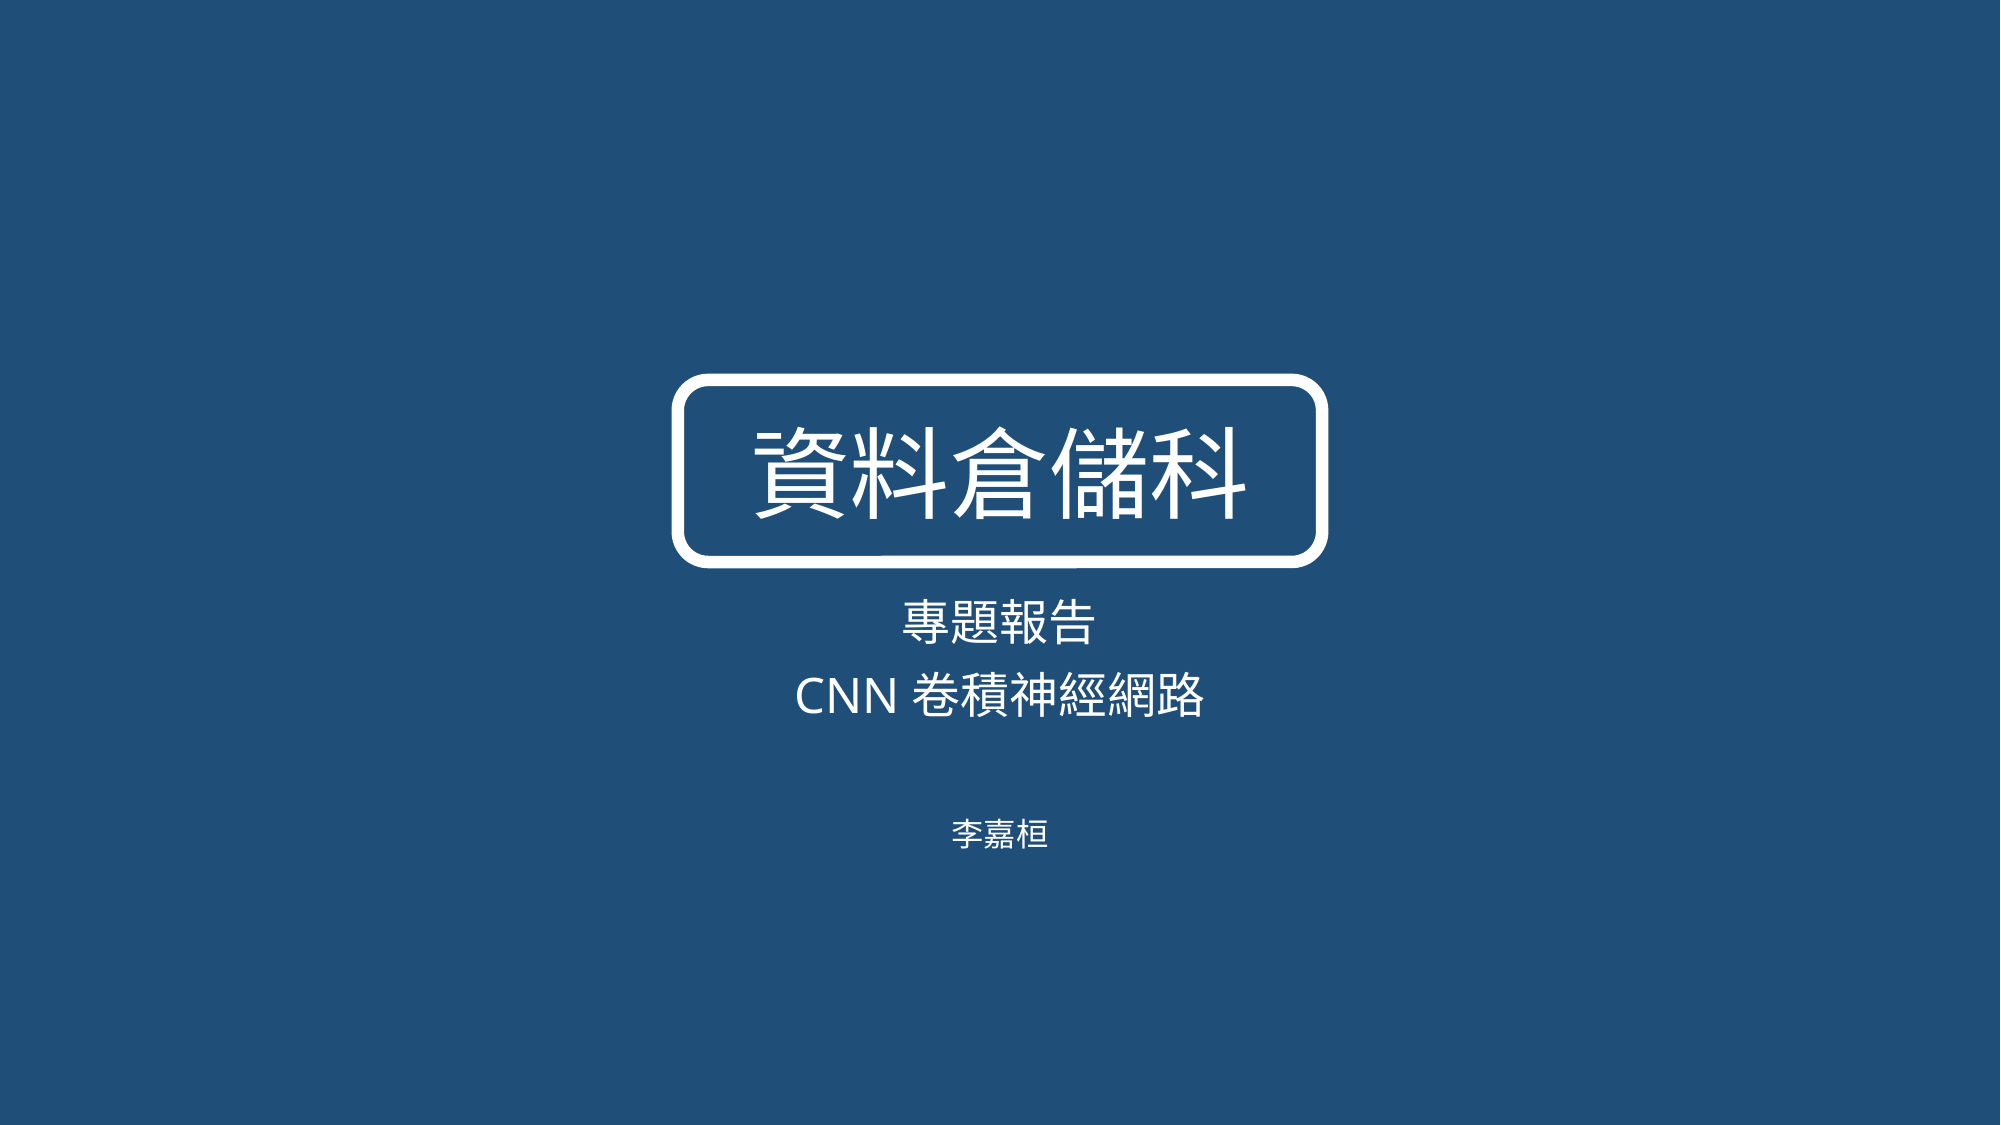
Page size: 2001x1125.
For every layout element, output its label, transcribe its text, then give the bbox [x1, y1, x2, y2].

text_box 資料倉儲科 [676, 378, 1324, 564]
subtitle 專題報告 CNN卷積神經網路 李嘉桓 [249, 590, 1750, 863]
